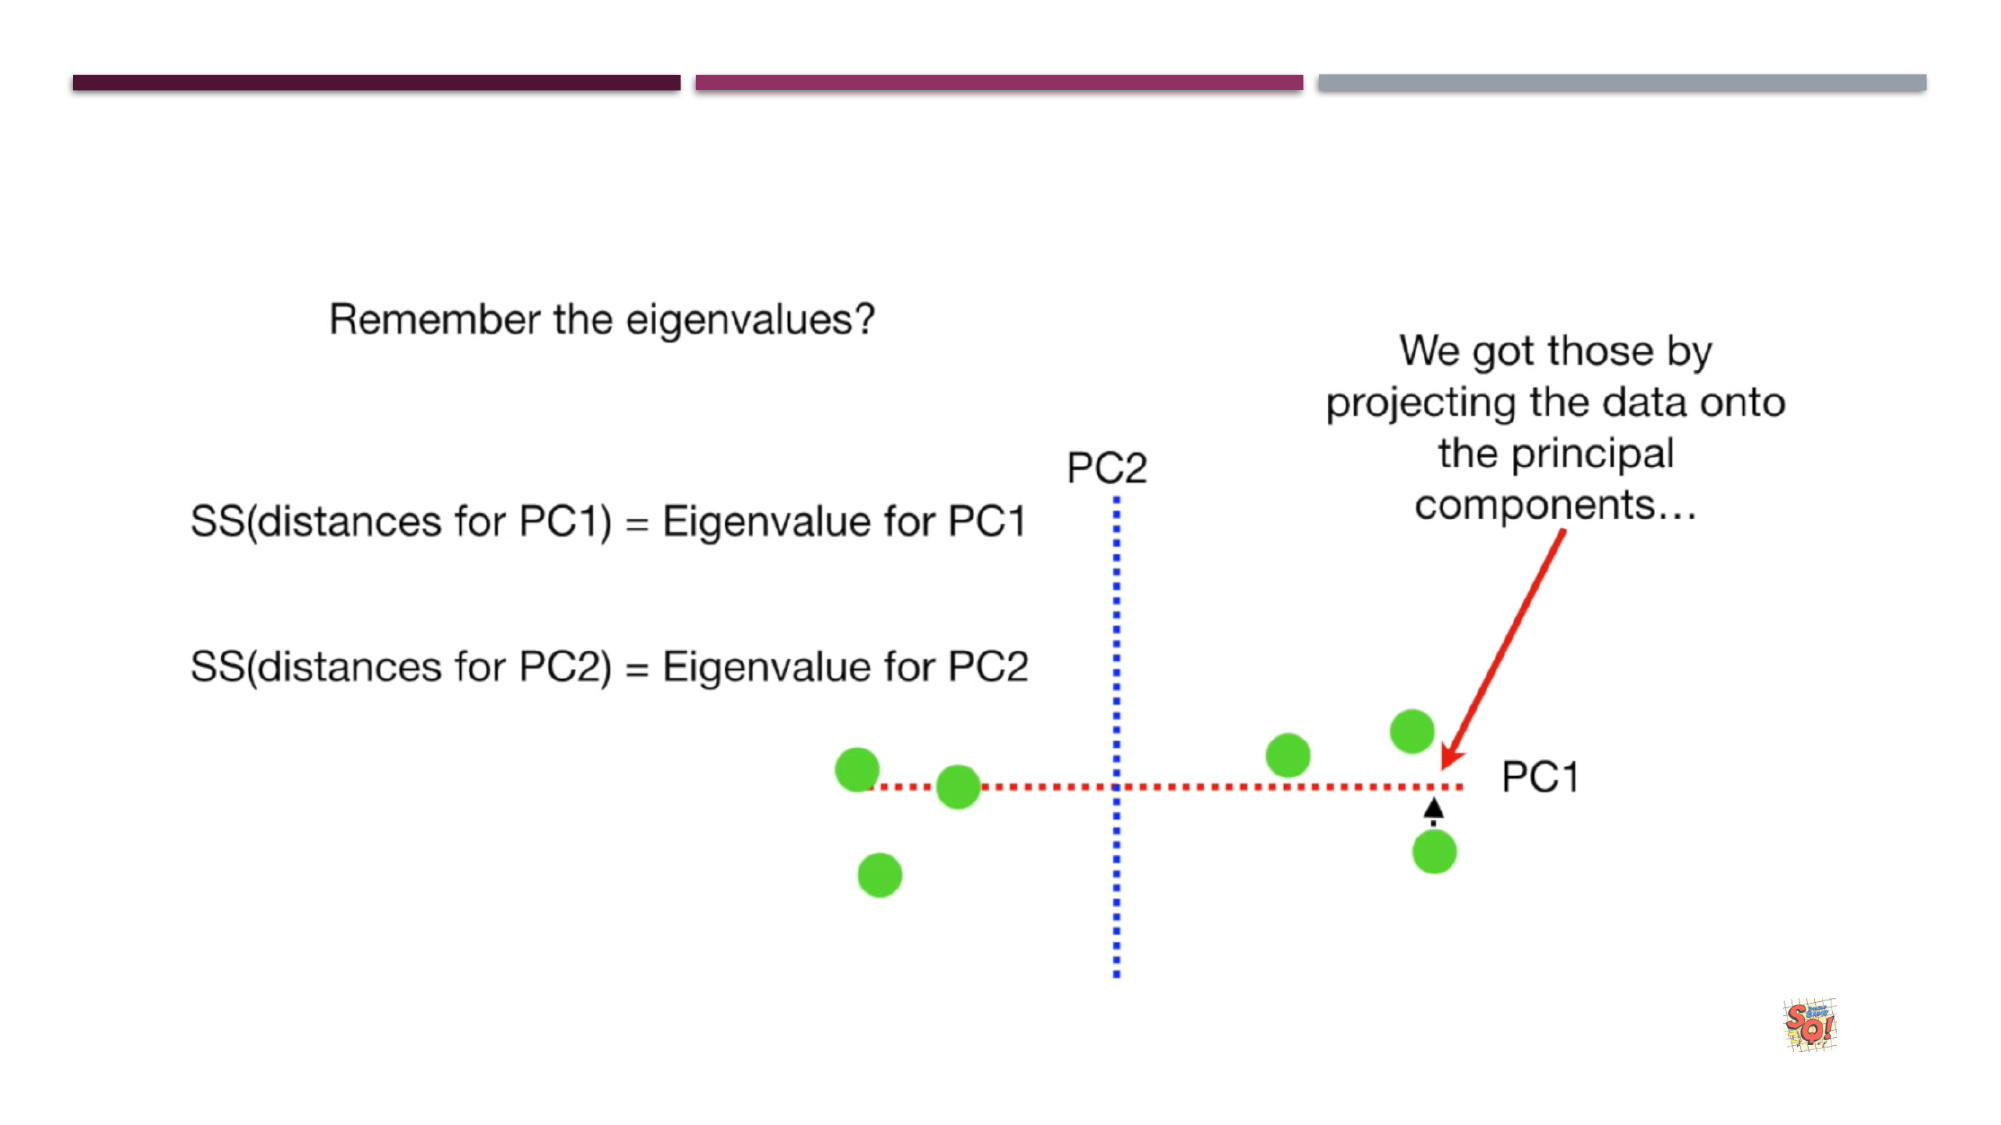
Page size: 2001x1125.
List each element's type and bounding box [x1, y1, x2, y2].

picture [141, 113, 1867, 1085]
